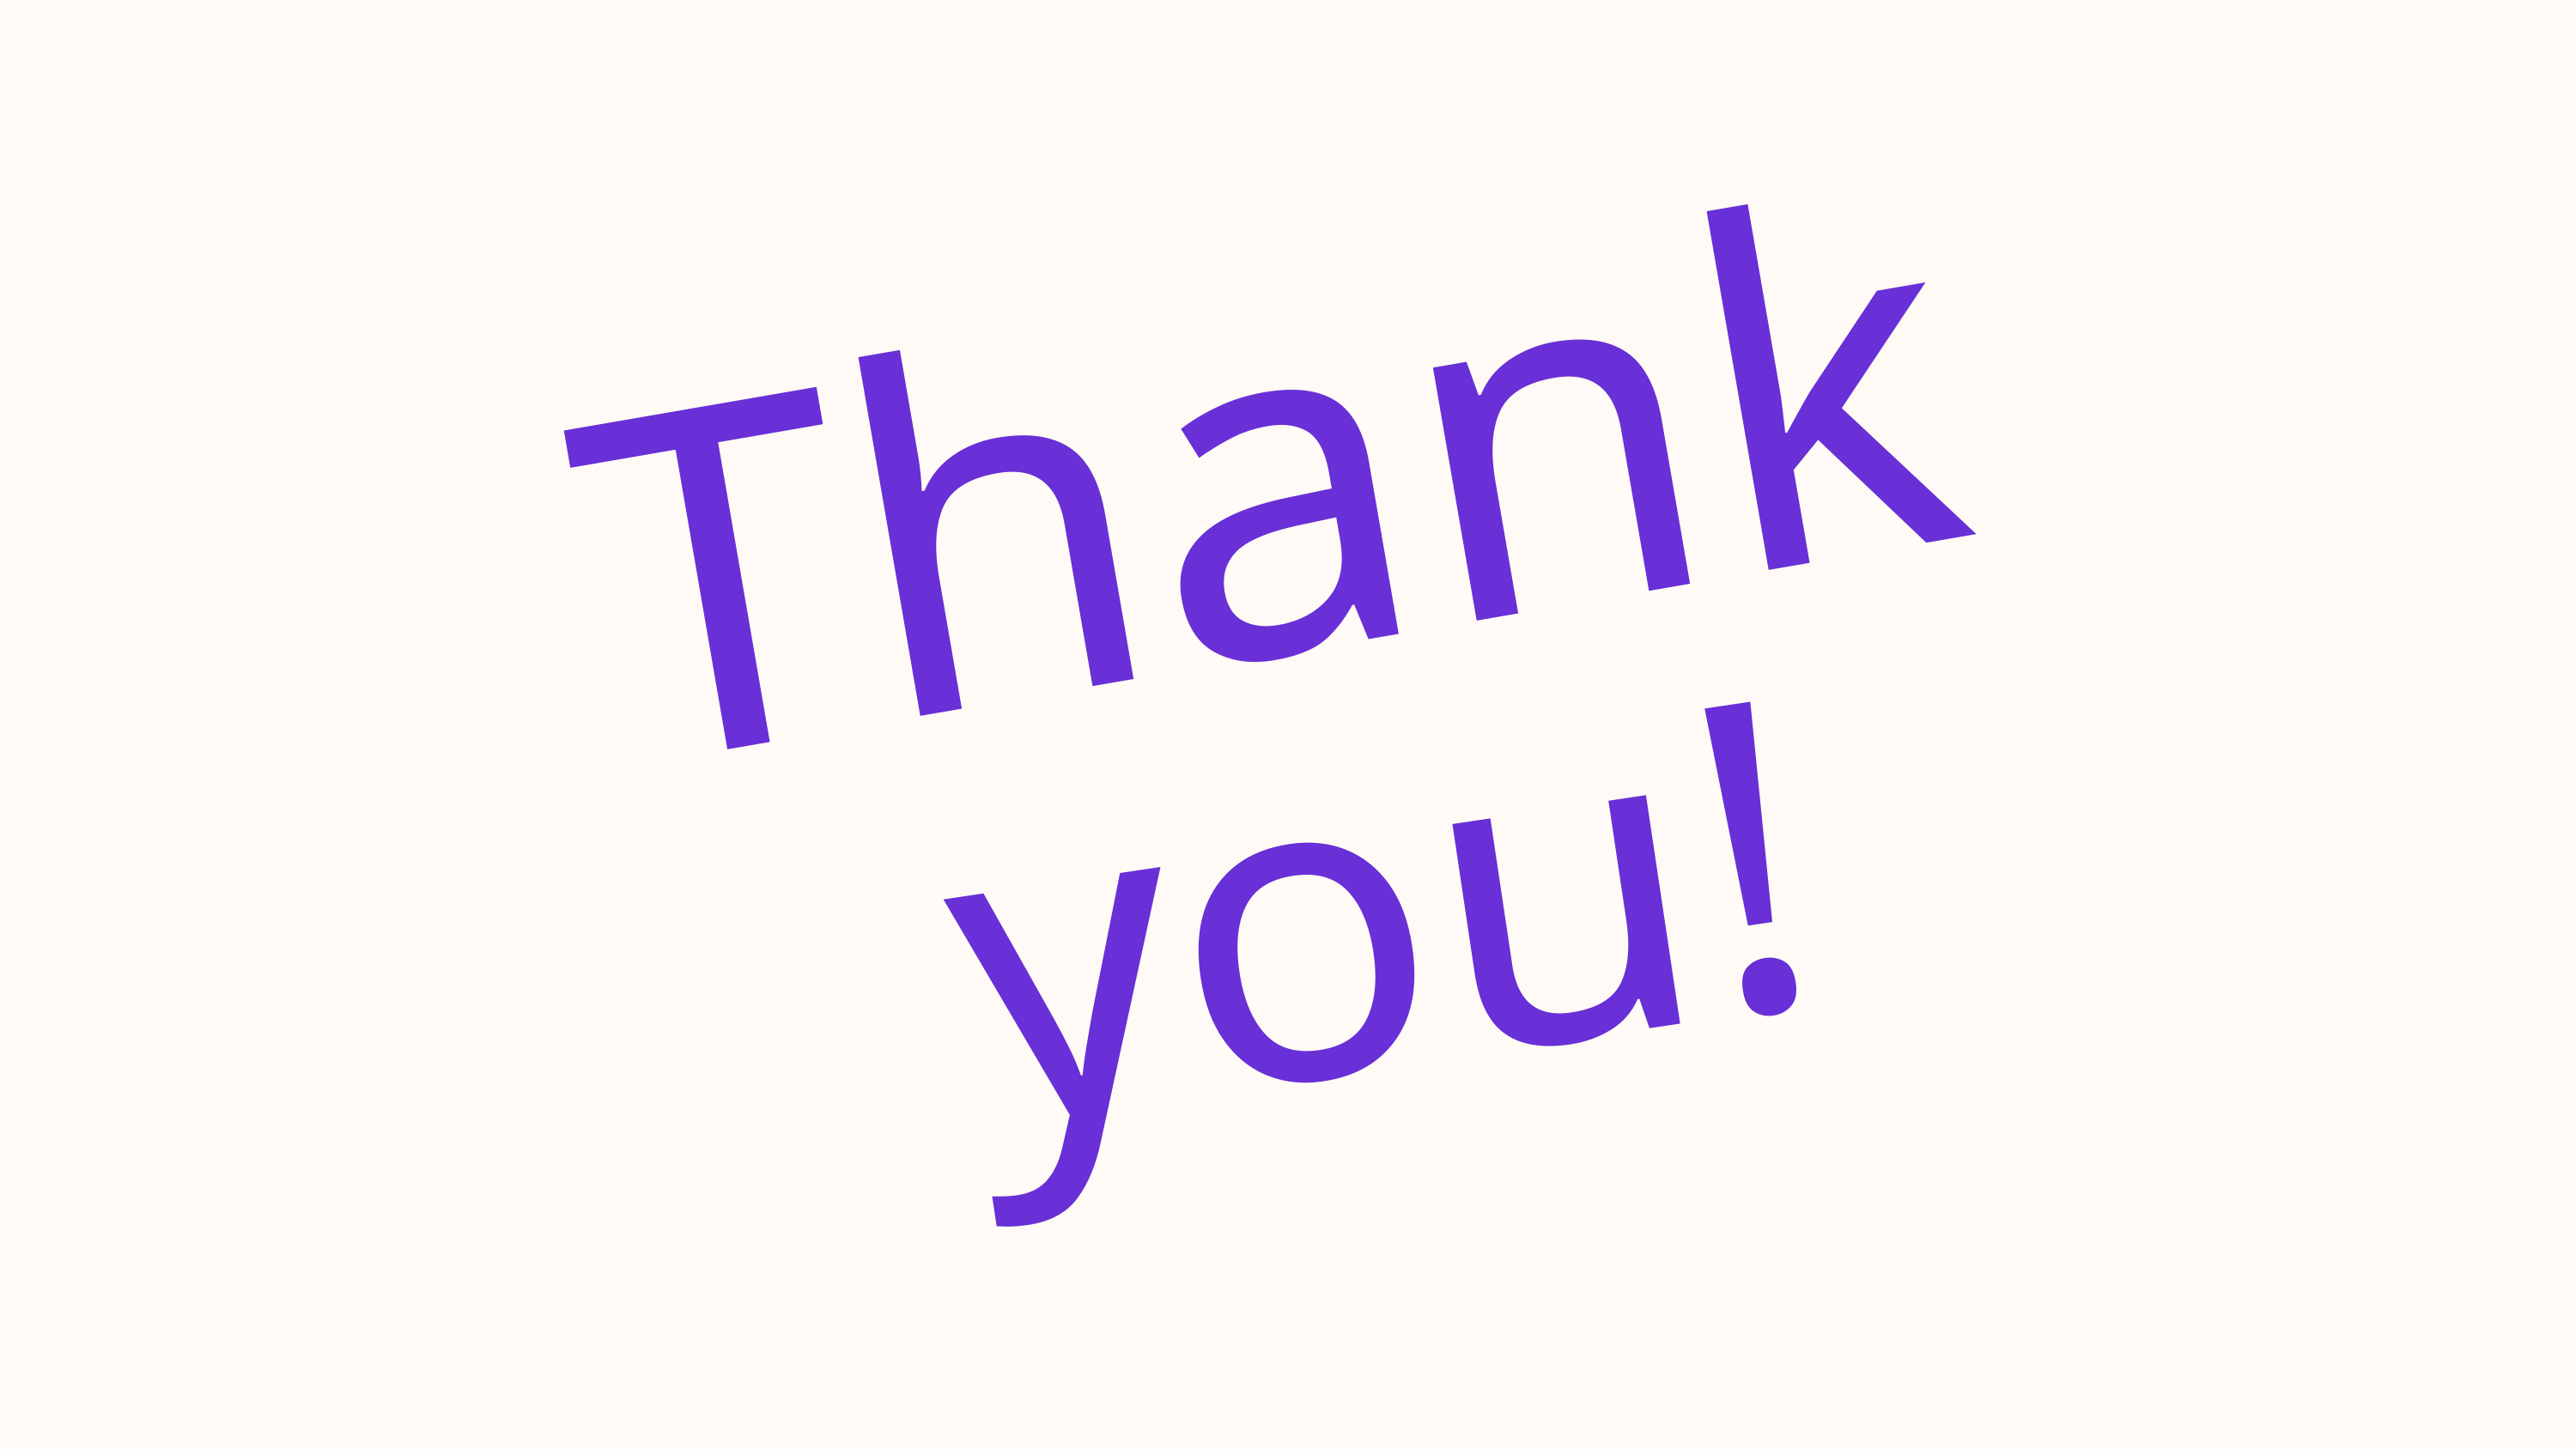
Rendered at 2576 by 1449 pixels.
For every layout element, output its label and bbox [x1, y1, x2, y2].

text_box [378, 72, 2198, 1304]
